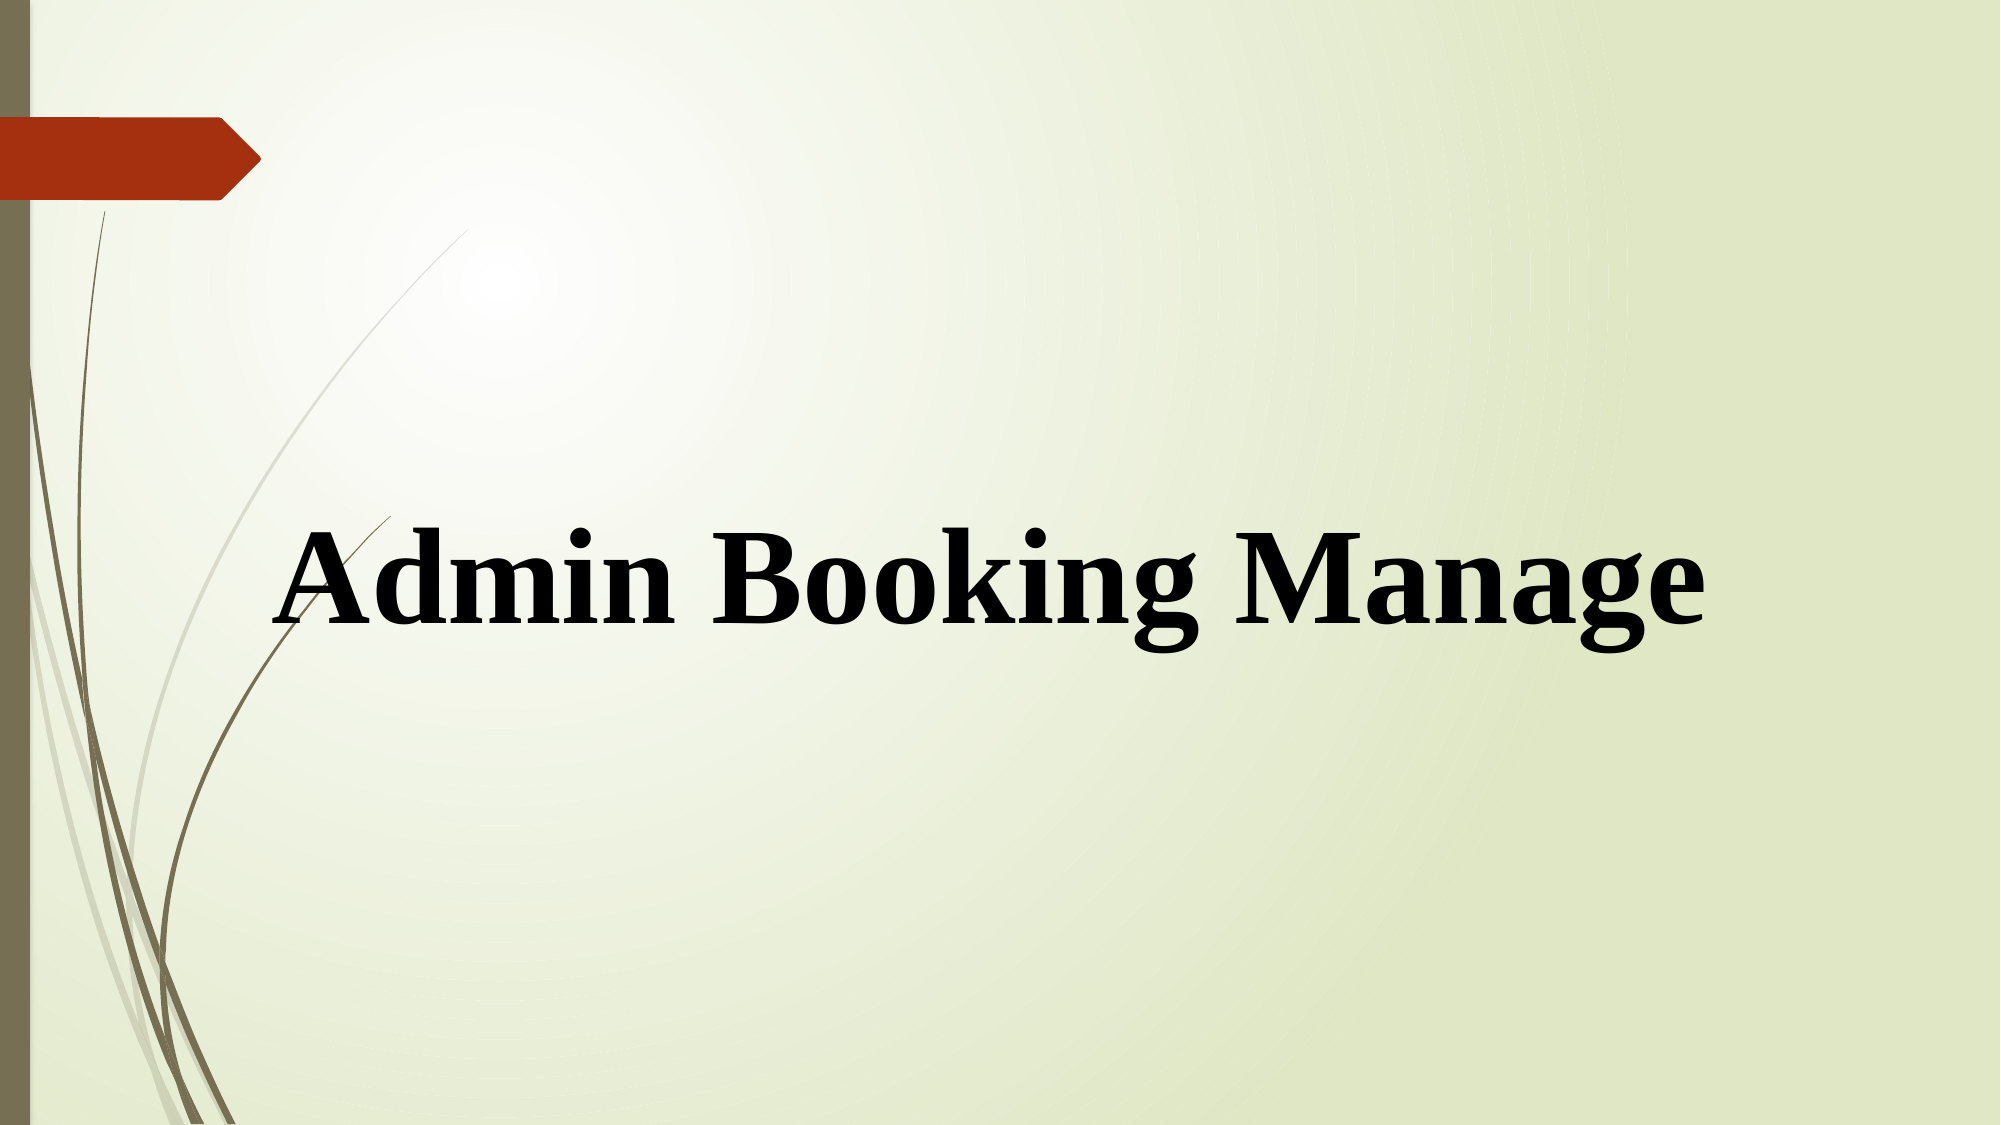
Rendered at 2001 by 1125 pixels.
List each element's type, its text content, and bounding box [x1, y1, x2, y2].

text_box Admin Booking Manage [116, 269, 1864, 867]
